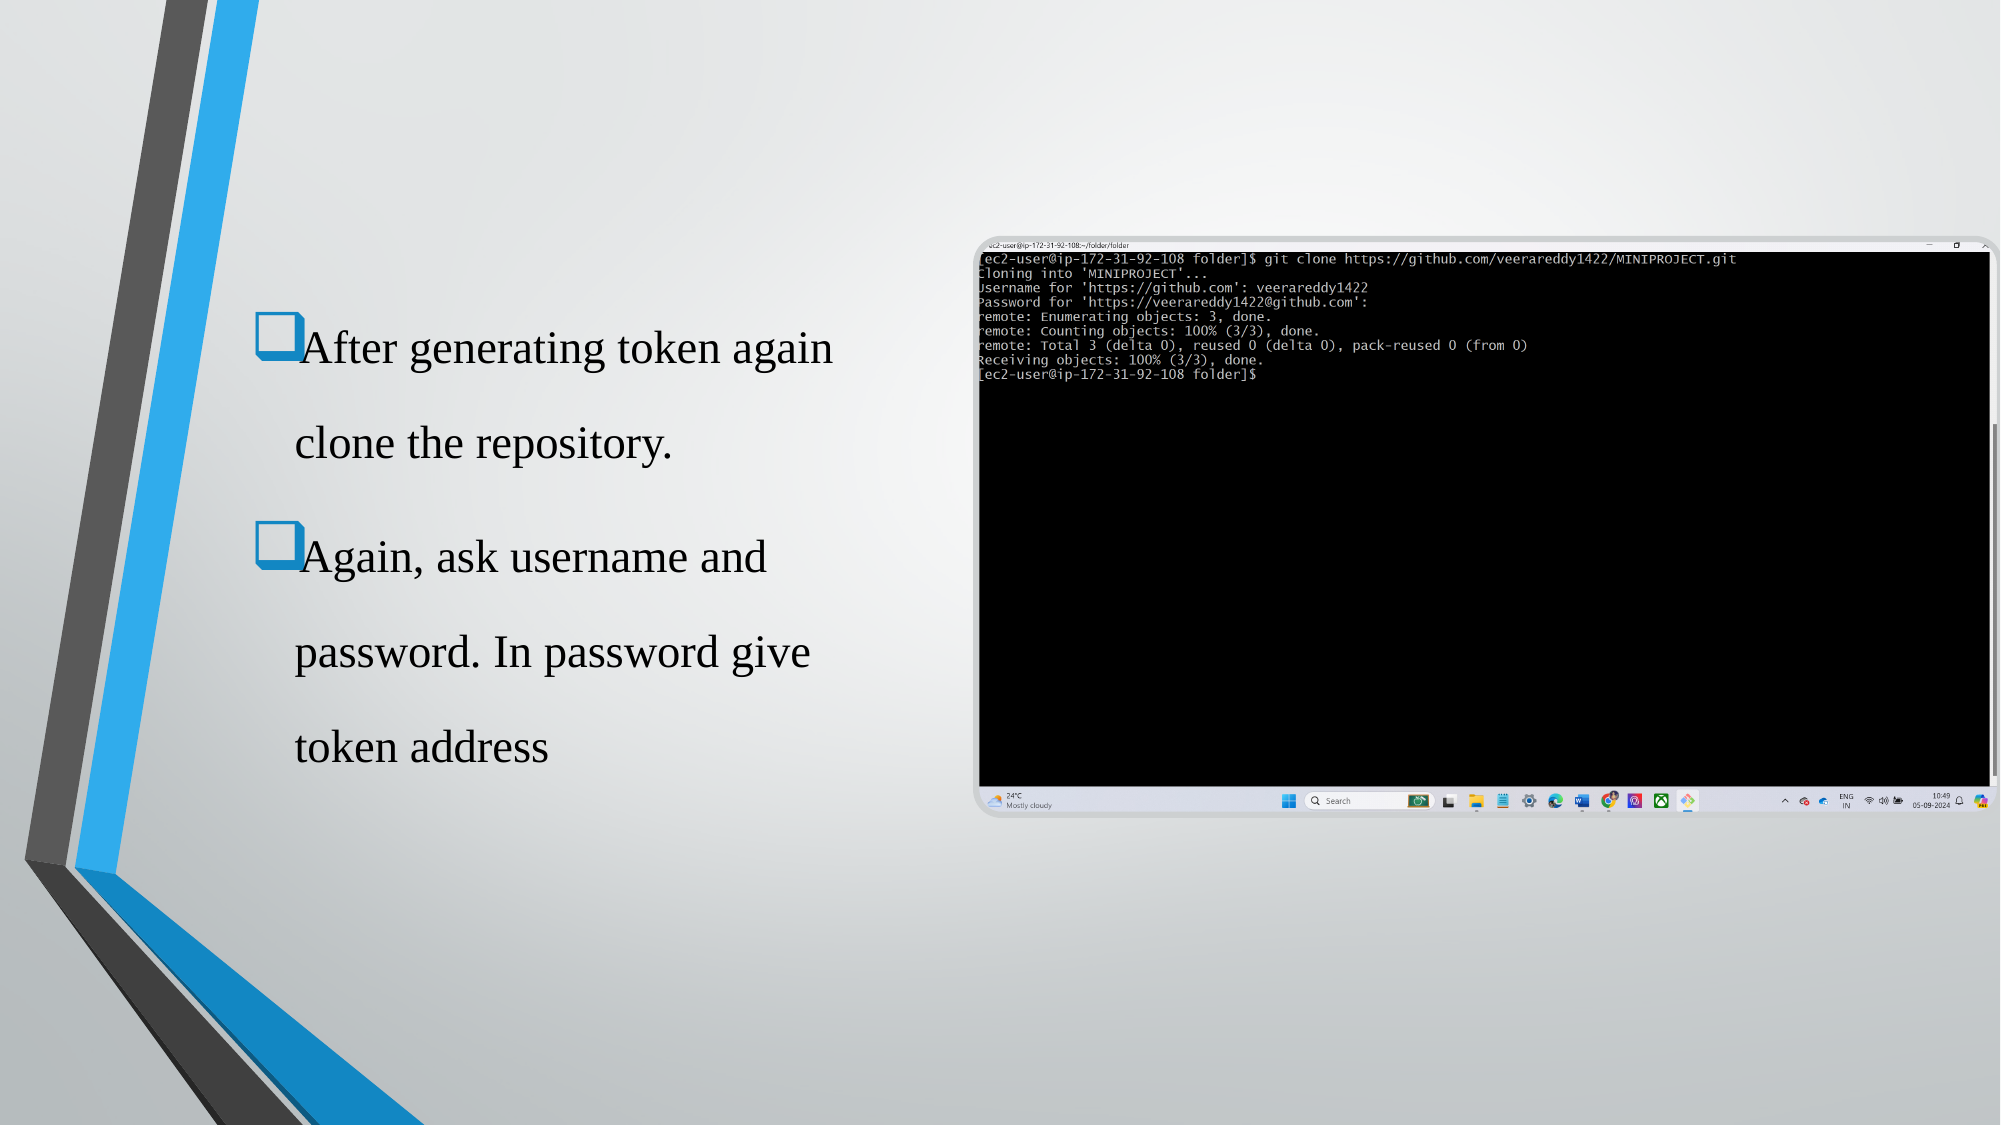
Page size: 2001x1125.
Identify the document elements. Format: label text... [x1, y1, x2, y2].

picture [975, 238, 2000, 816]
text_box After generating token again clone the repository. Again, ask username and password. In password give token address [235, 270, 938, 784]
